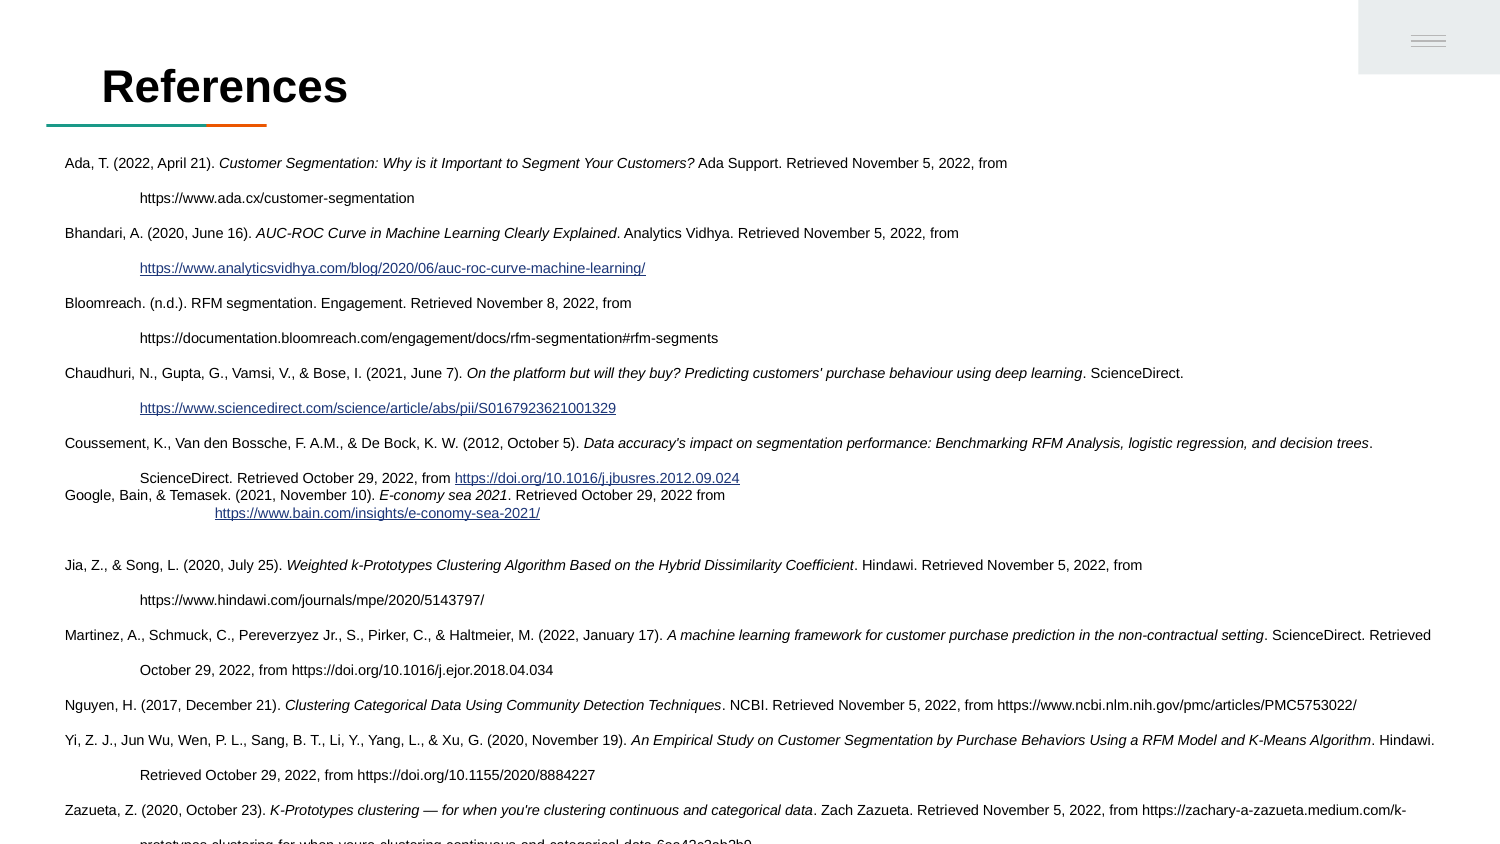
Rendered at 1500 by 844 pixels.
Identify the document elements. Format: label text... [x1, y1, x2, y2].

text_box Ada, T. (2022, April 21). Customer Segmentation: Why is it Important to Segment Your Customers? Ada Support. Retrieved November 5, 2022, from https://www.ada.cx/customer-segmentation Bhandari, A. (2020, June 16). AUC-ROC Curve in Machine Learning Clearly Explained. Analytics Vidhya. Retrieved November 5, 2022, from https://www.analyticsvidhya.com/blog/2020/06/auc-roc-curve-machine-learning/ Bloomreach. (n.d.). RFM segmentation. Engagement. Retrieved November 8, 2022, from https://documentation.bloomreach.com/engagement/docs/rfm-segmentation#rfm-segments Chaudhuri, N., Gupta, G., Vamsi, V., & Bose, I. (2021, June 7). On the platform but will they buy? Predicting customers' purchase behaviour using deep learning. ScienceDirect. https://www.sciencedirect.com/science/article/abs/pii/S0167923621001329 Coussement, K., Van den Bossche, F. A.M., & De Bock, K. W. (2012, October 5). Data accuracy's impact on segmentation performance: Benchmarking RFM Analysis, logistic regression, and decision trees. ScienceDirect. Retrieved October 29, 2022, from https://doi.org/10.1016/j.jbusres.2012.09.024 Google, Bain, & Temasek. (2021, November 10). E-conomy sea 2021. Retrieved October 29, 2022 from https://www.bain.com/insights/e-conomy-sea-2021/ Jia, Z., & Song, L. (2020, July 25). Weighted k-Prototypes Clustering Algorithm Based on the Hybrid Dissimilarity Coefficient. Hindawi. Retrieved November 5, 2022, from https://www.hindawi.com/journals/mpe/2020/5143797/ Martinez, A., Schmuck, C., Pereverzyez Jr., S., Pirker, C., & Haltmeier, M. (2022, January 17). A machine learning framework for customer purchase prediction in the non-contractual setting. ScienceDirect. Retrieved October 29, 2022, from https://doi.org/10.1016/j.ejor.2018.04.034 Nguyen, H. (2017, December 21). Clustering Categorical Data Using Community Detection Techniques. NCBI. Retrieved November 5, 2022, from https://www.ncbi.nlm.nih.gov/pmc/articles/PMC5753022/ Yi, Z. J., Jun Wu, Wen, P. L., Sang, B. T., Li, Y., Yang, L., & Xu, G. (2020, November 19). An Empirical Study on Customer Segmentation by Purchase Behaviors Using a RFM Model and K-Means Algorithm. Hindawi. Retrieved October 29, 2022, from https://doi.org/10.1155/2020/8884227 Zazueta, Z. (2020, October 23). K-Prototypes clustering — for when you're clustering continuous and categorical data. Zach Zazueta. Retrieved November 5, 2022, from https://zachary-a-zazueta.medium.com/k-prototypes-clustering-for-when-youre-clustering-continuous-and-categorical-data-6ea42c2ab2b9 [64, 136, 1461, 844]
text_box References [86, 33, 1414, 127]
